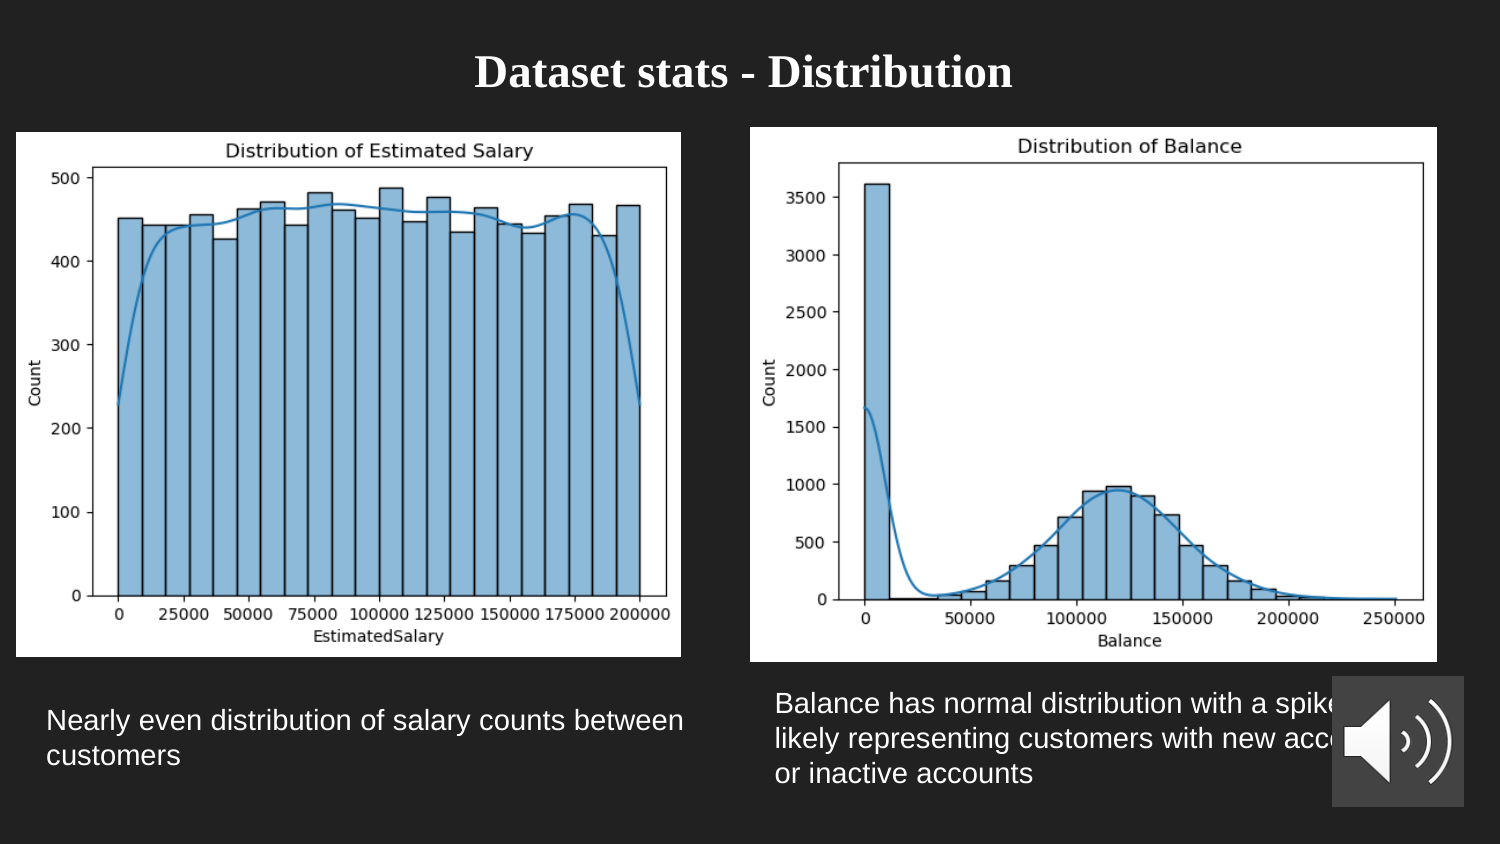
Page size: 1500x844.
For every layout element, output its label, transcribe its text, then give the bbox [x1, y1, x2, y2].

text_box Dataset stats - Distribution [459, 34, 1041, 103]
picture [16, 132, 682, 657]
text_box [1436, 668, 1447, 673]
picture [1330, 674, 1465, 809]
text_box Balance has normal distribution with a spike at 0, likely representing customers with new accounts or inactive accounts [759, 672, 1331, 804]
picture [749, 127, 1438, 662]
text_box Nearly even distribution of salary counts between customers [31, 686, 737, 787]
